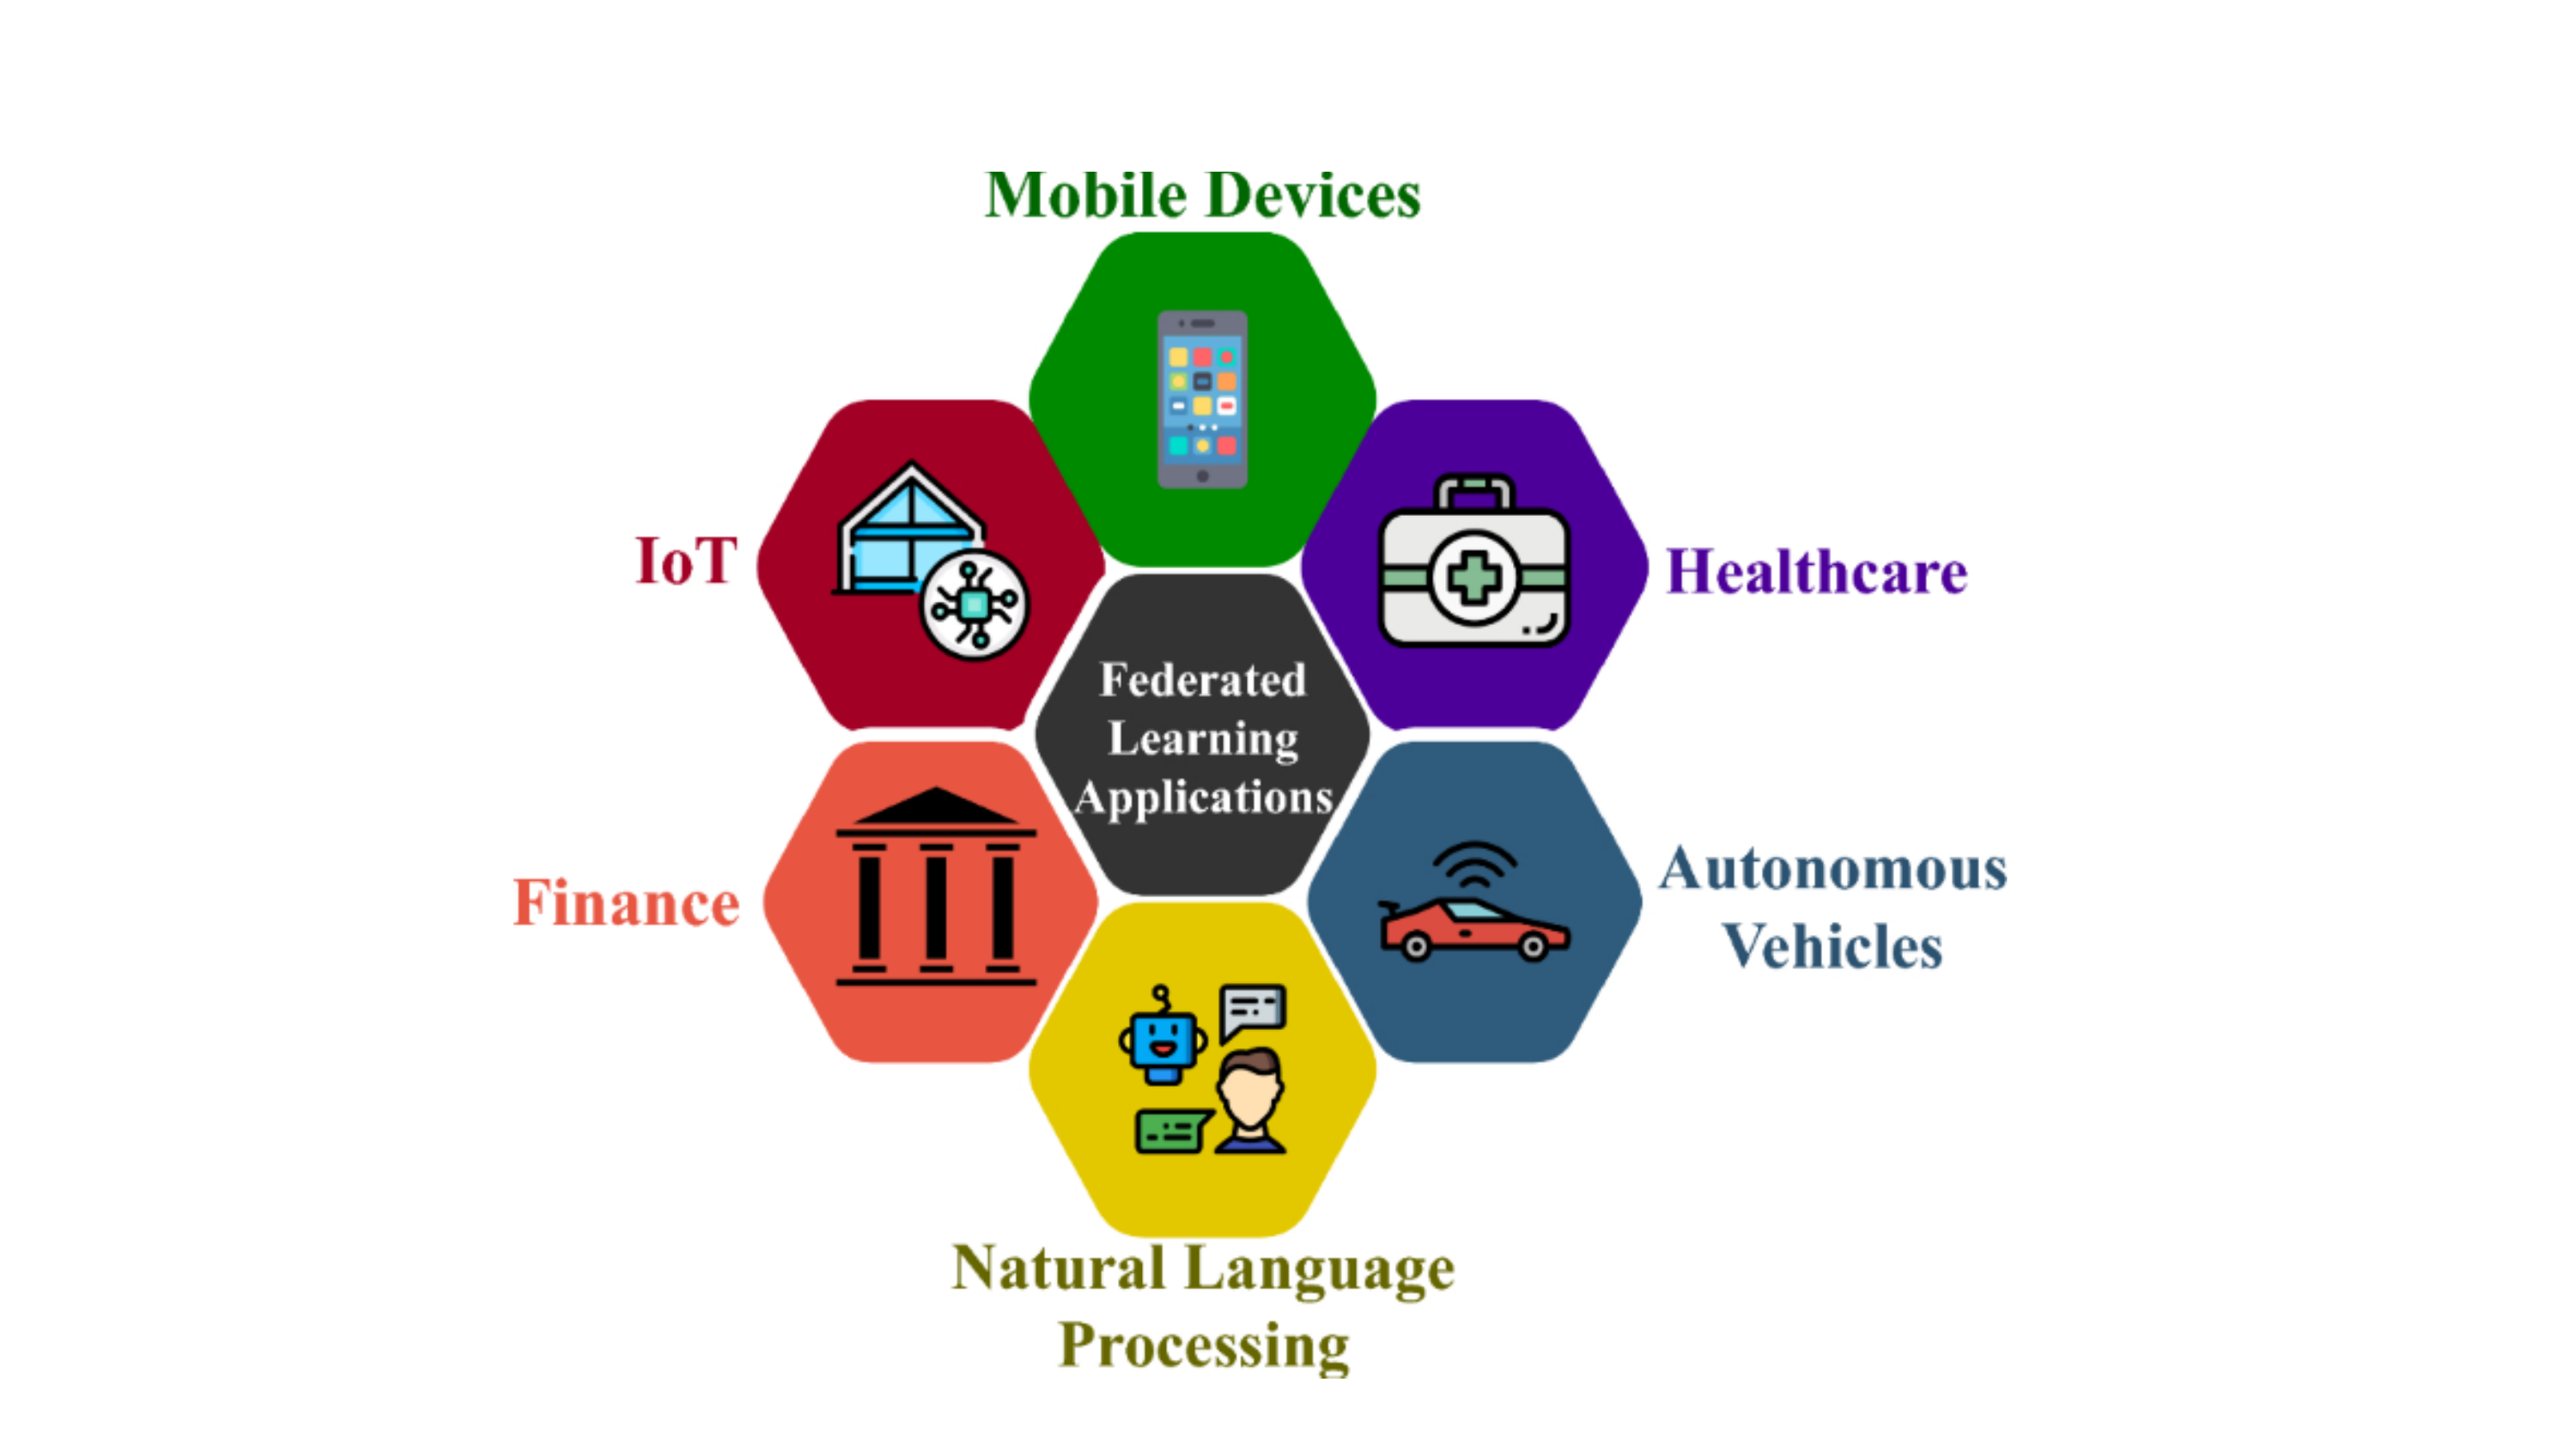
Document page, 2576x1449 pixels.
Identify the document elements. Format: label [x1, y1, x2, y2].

text_box [513, 172, 2008, 1379]
